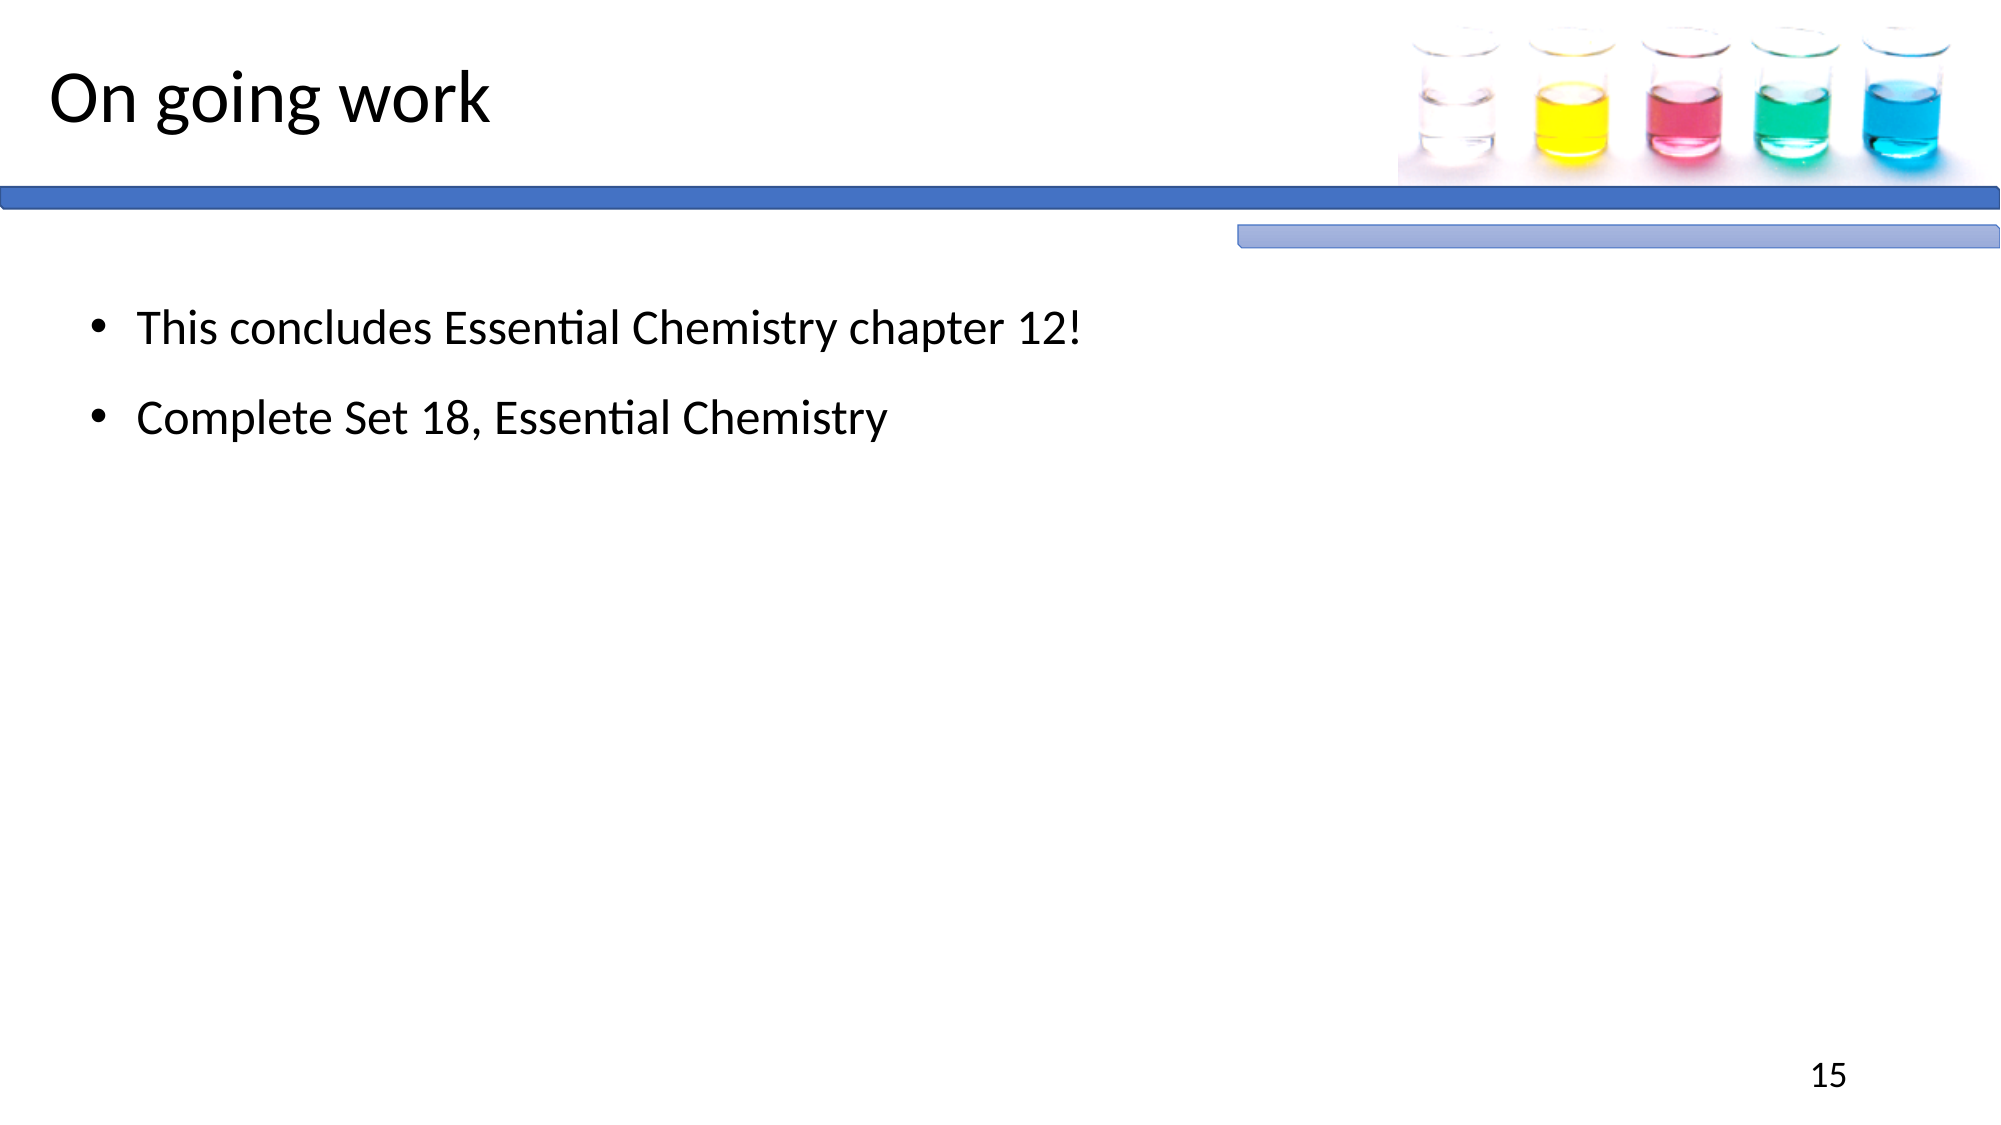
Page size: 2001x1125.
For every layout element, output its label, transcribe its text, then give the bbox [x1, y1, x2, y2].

text_box On going work [34, 40, 1324, 146]
slide_number 15 [1412, 1042, 1863, 1103]
text_box This concludes Essential Chemistry chapter 12! Complete Set 18, Essential Chemistry [74, 257, 1888, 453]
text_box [0, 185, 2000, 210]
text_box [1237, 224, 2000, 249]
picture [1398, 0, 2000, 187]
